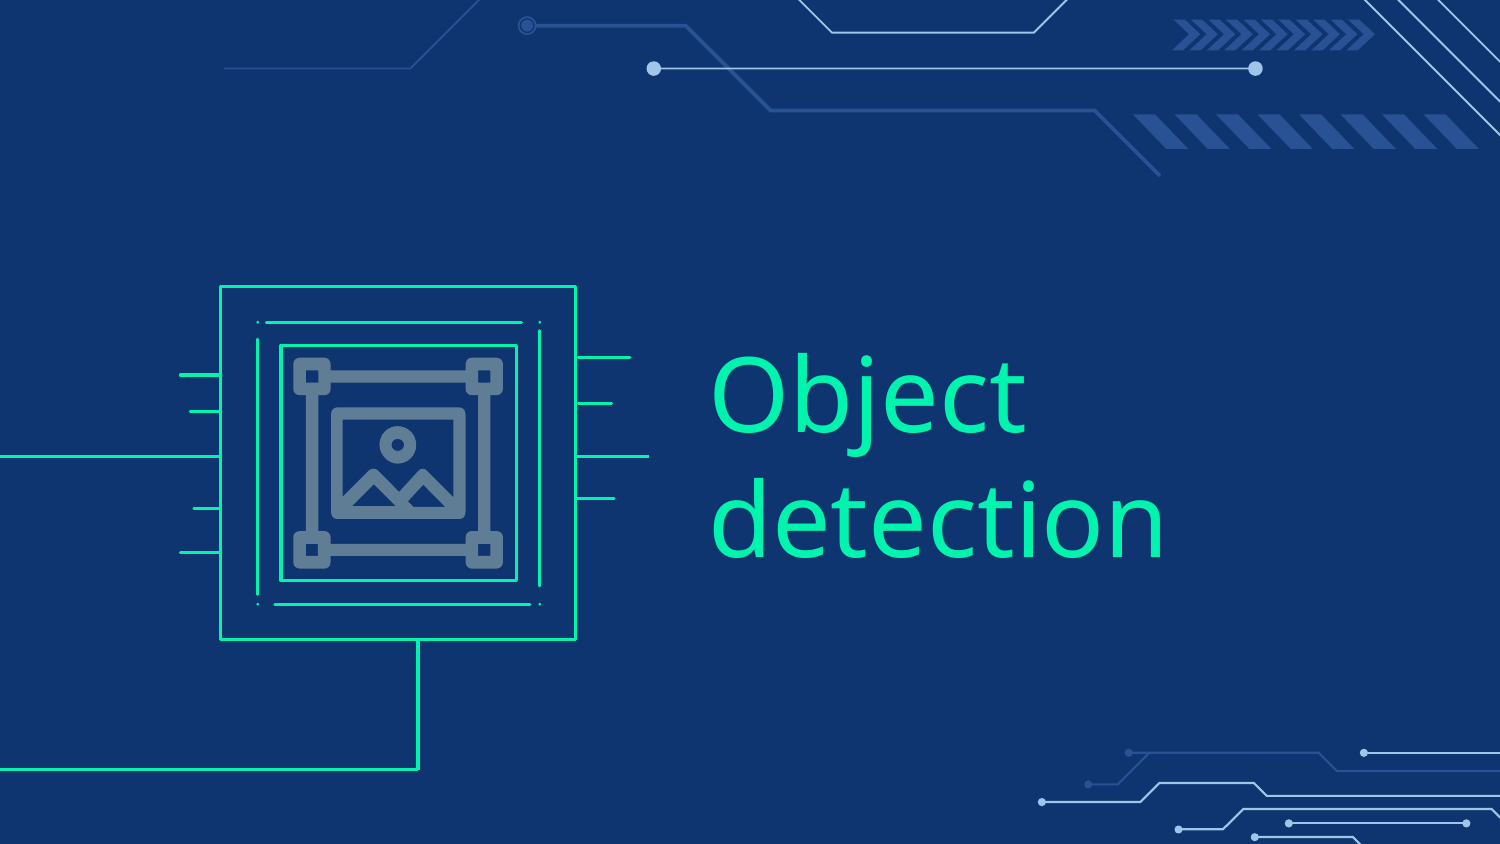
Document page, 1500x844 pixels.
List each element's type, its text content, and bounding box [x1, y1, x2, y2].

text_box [293, 357, 504, 569]
title Object detection [708, 411, 1447, 496]
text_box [0, 286, 650, 770]
